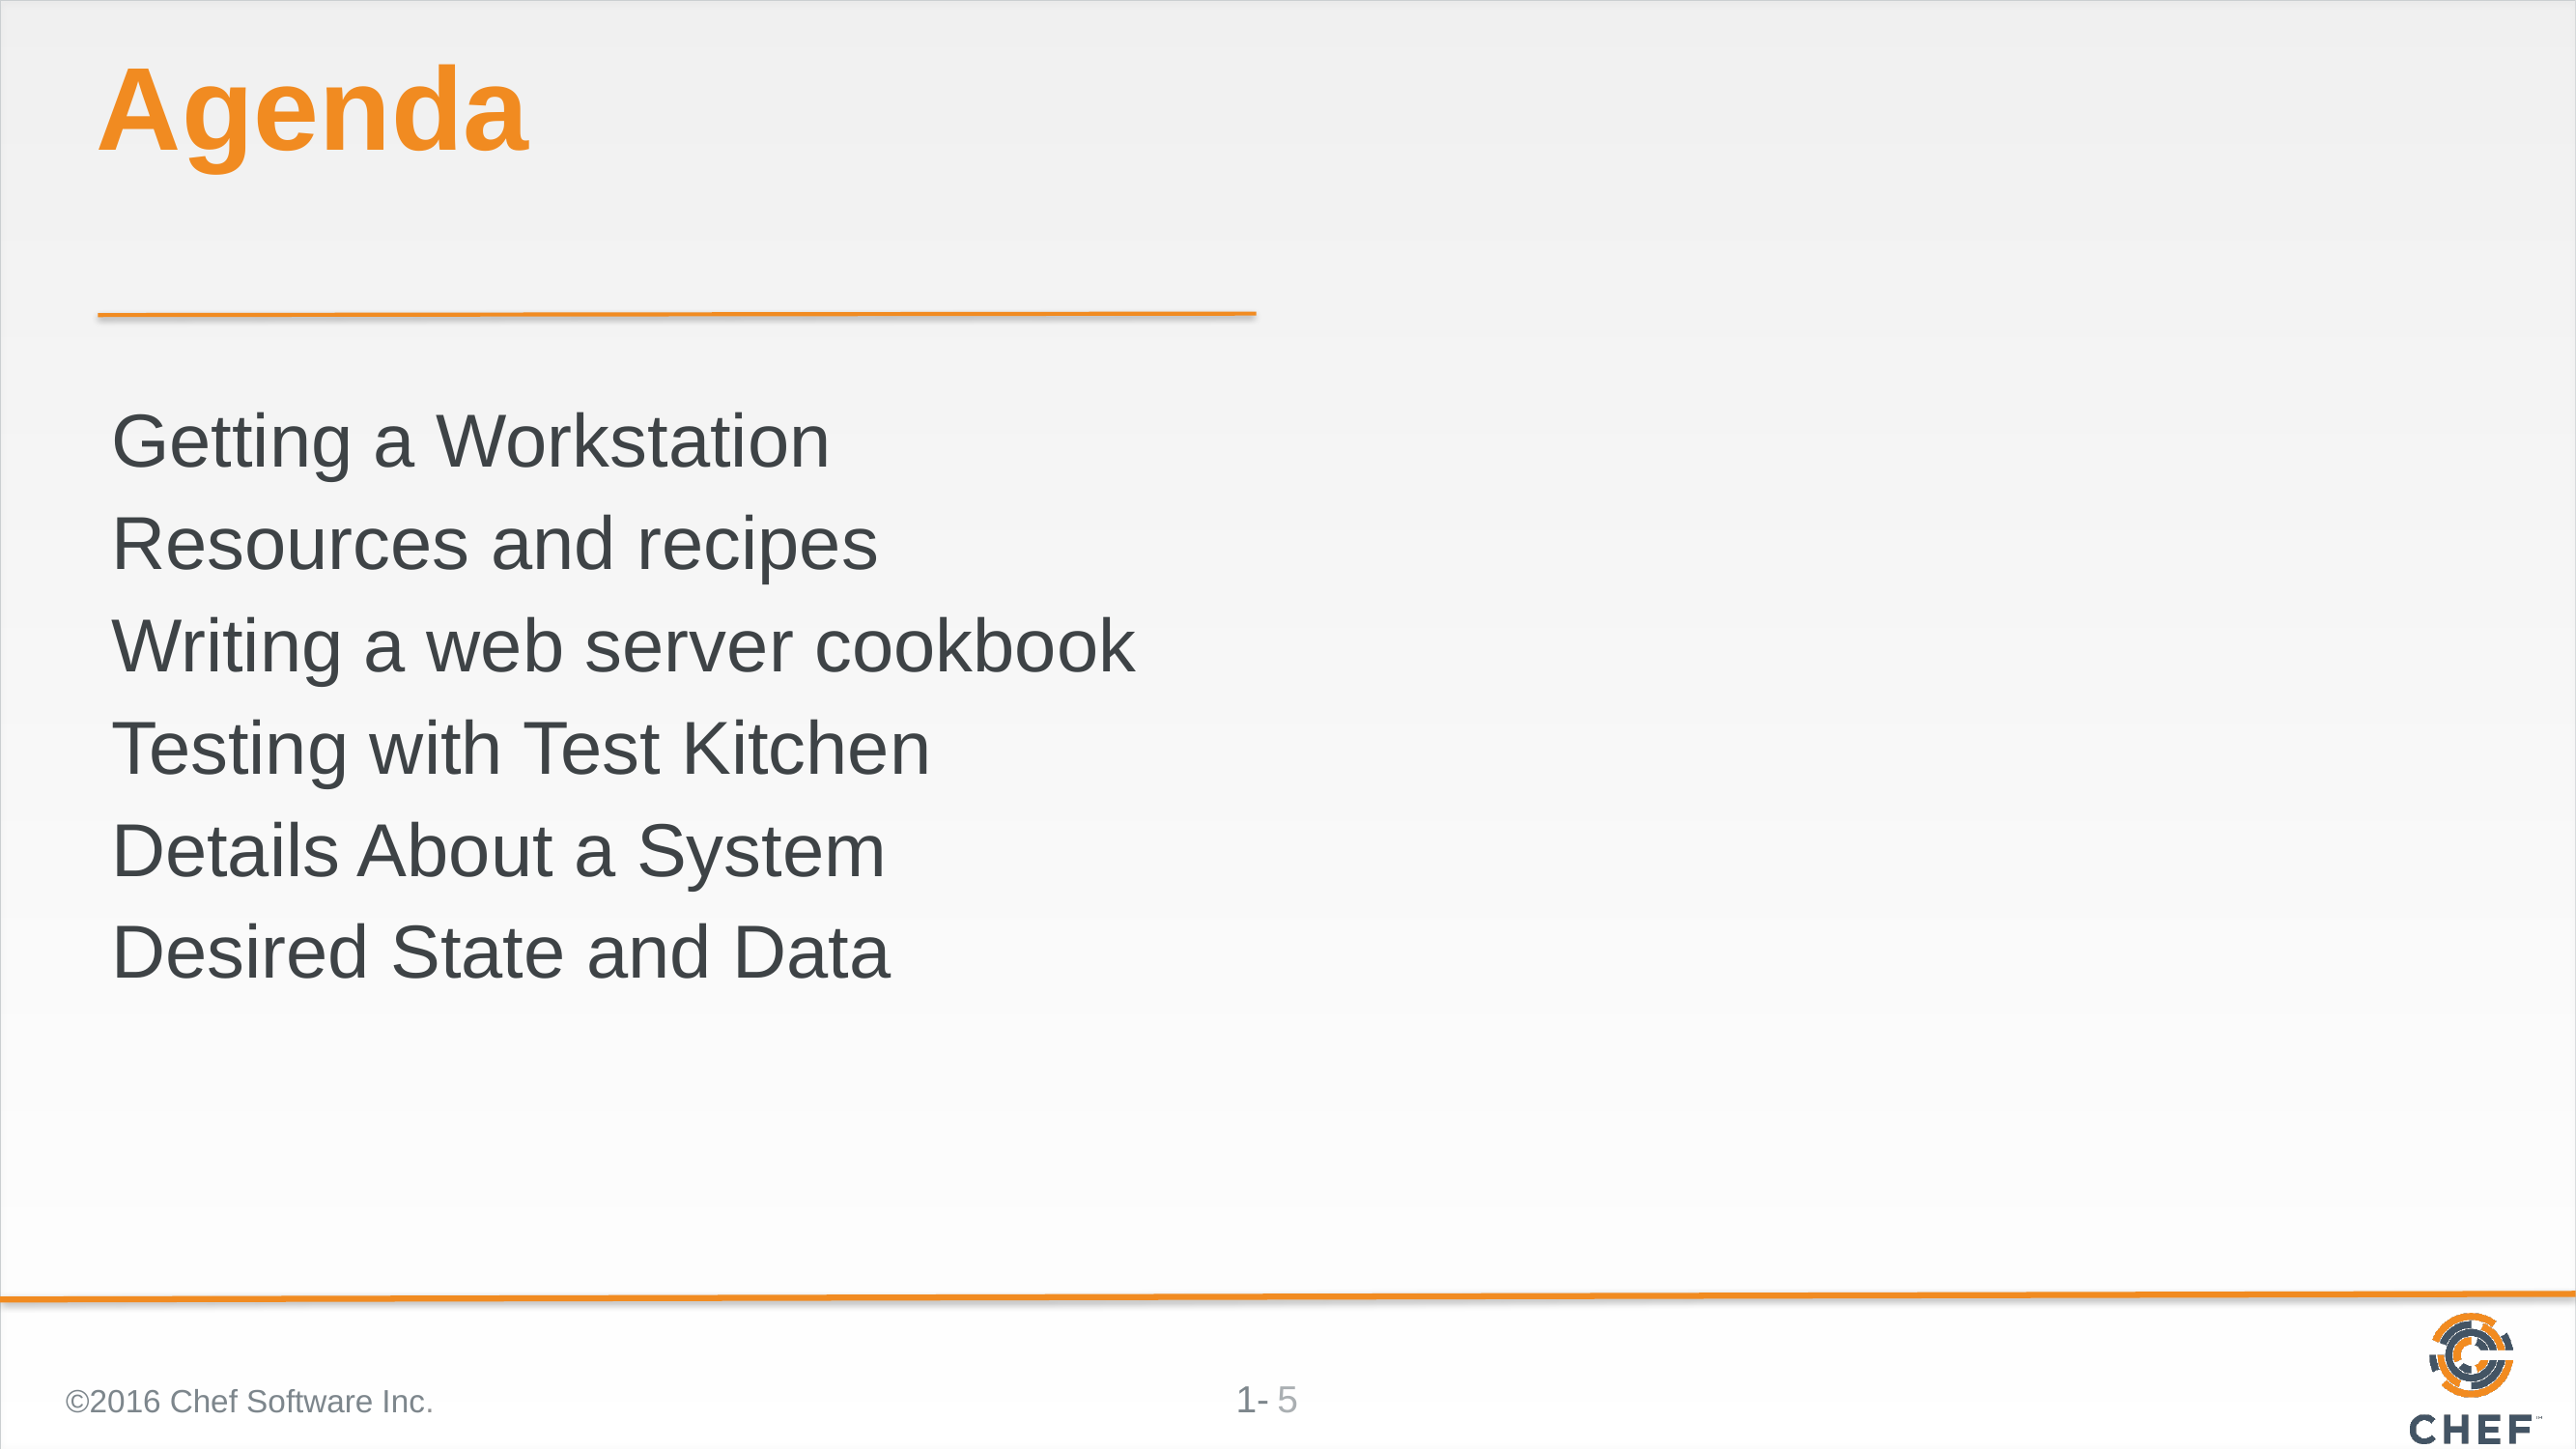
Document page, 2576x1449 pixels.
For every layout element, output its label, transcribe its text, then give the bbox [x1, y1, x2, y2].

title Agenda [96, 48, 2463, 180]
slide_number 5 [998, 1359, 1578, 1437]
footer ©2016 Chef Software Inc. [51, 1359, 952, 1440]
picture [2399, 1297, 2550, 1449]
text_box Getting a Workstation Resources and recipes Writing a web server cookbook Testing with Test Kitchen Details About a System Desired State and Data [97, 384, 1389, 1225]
